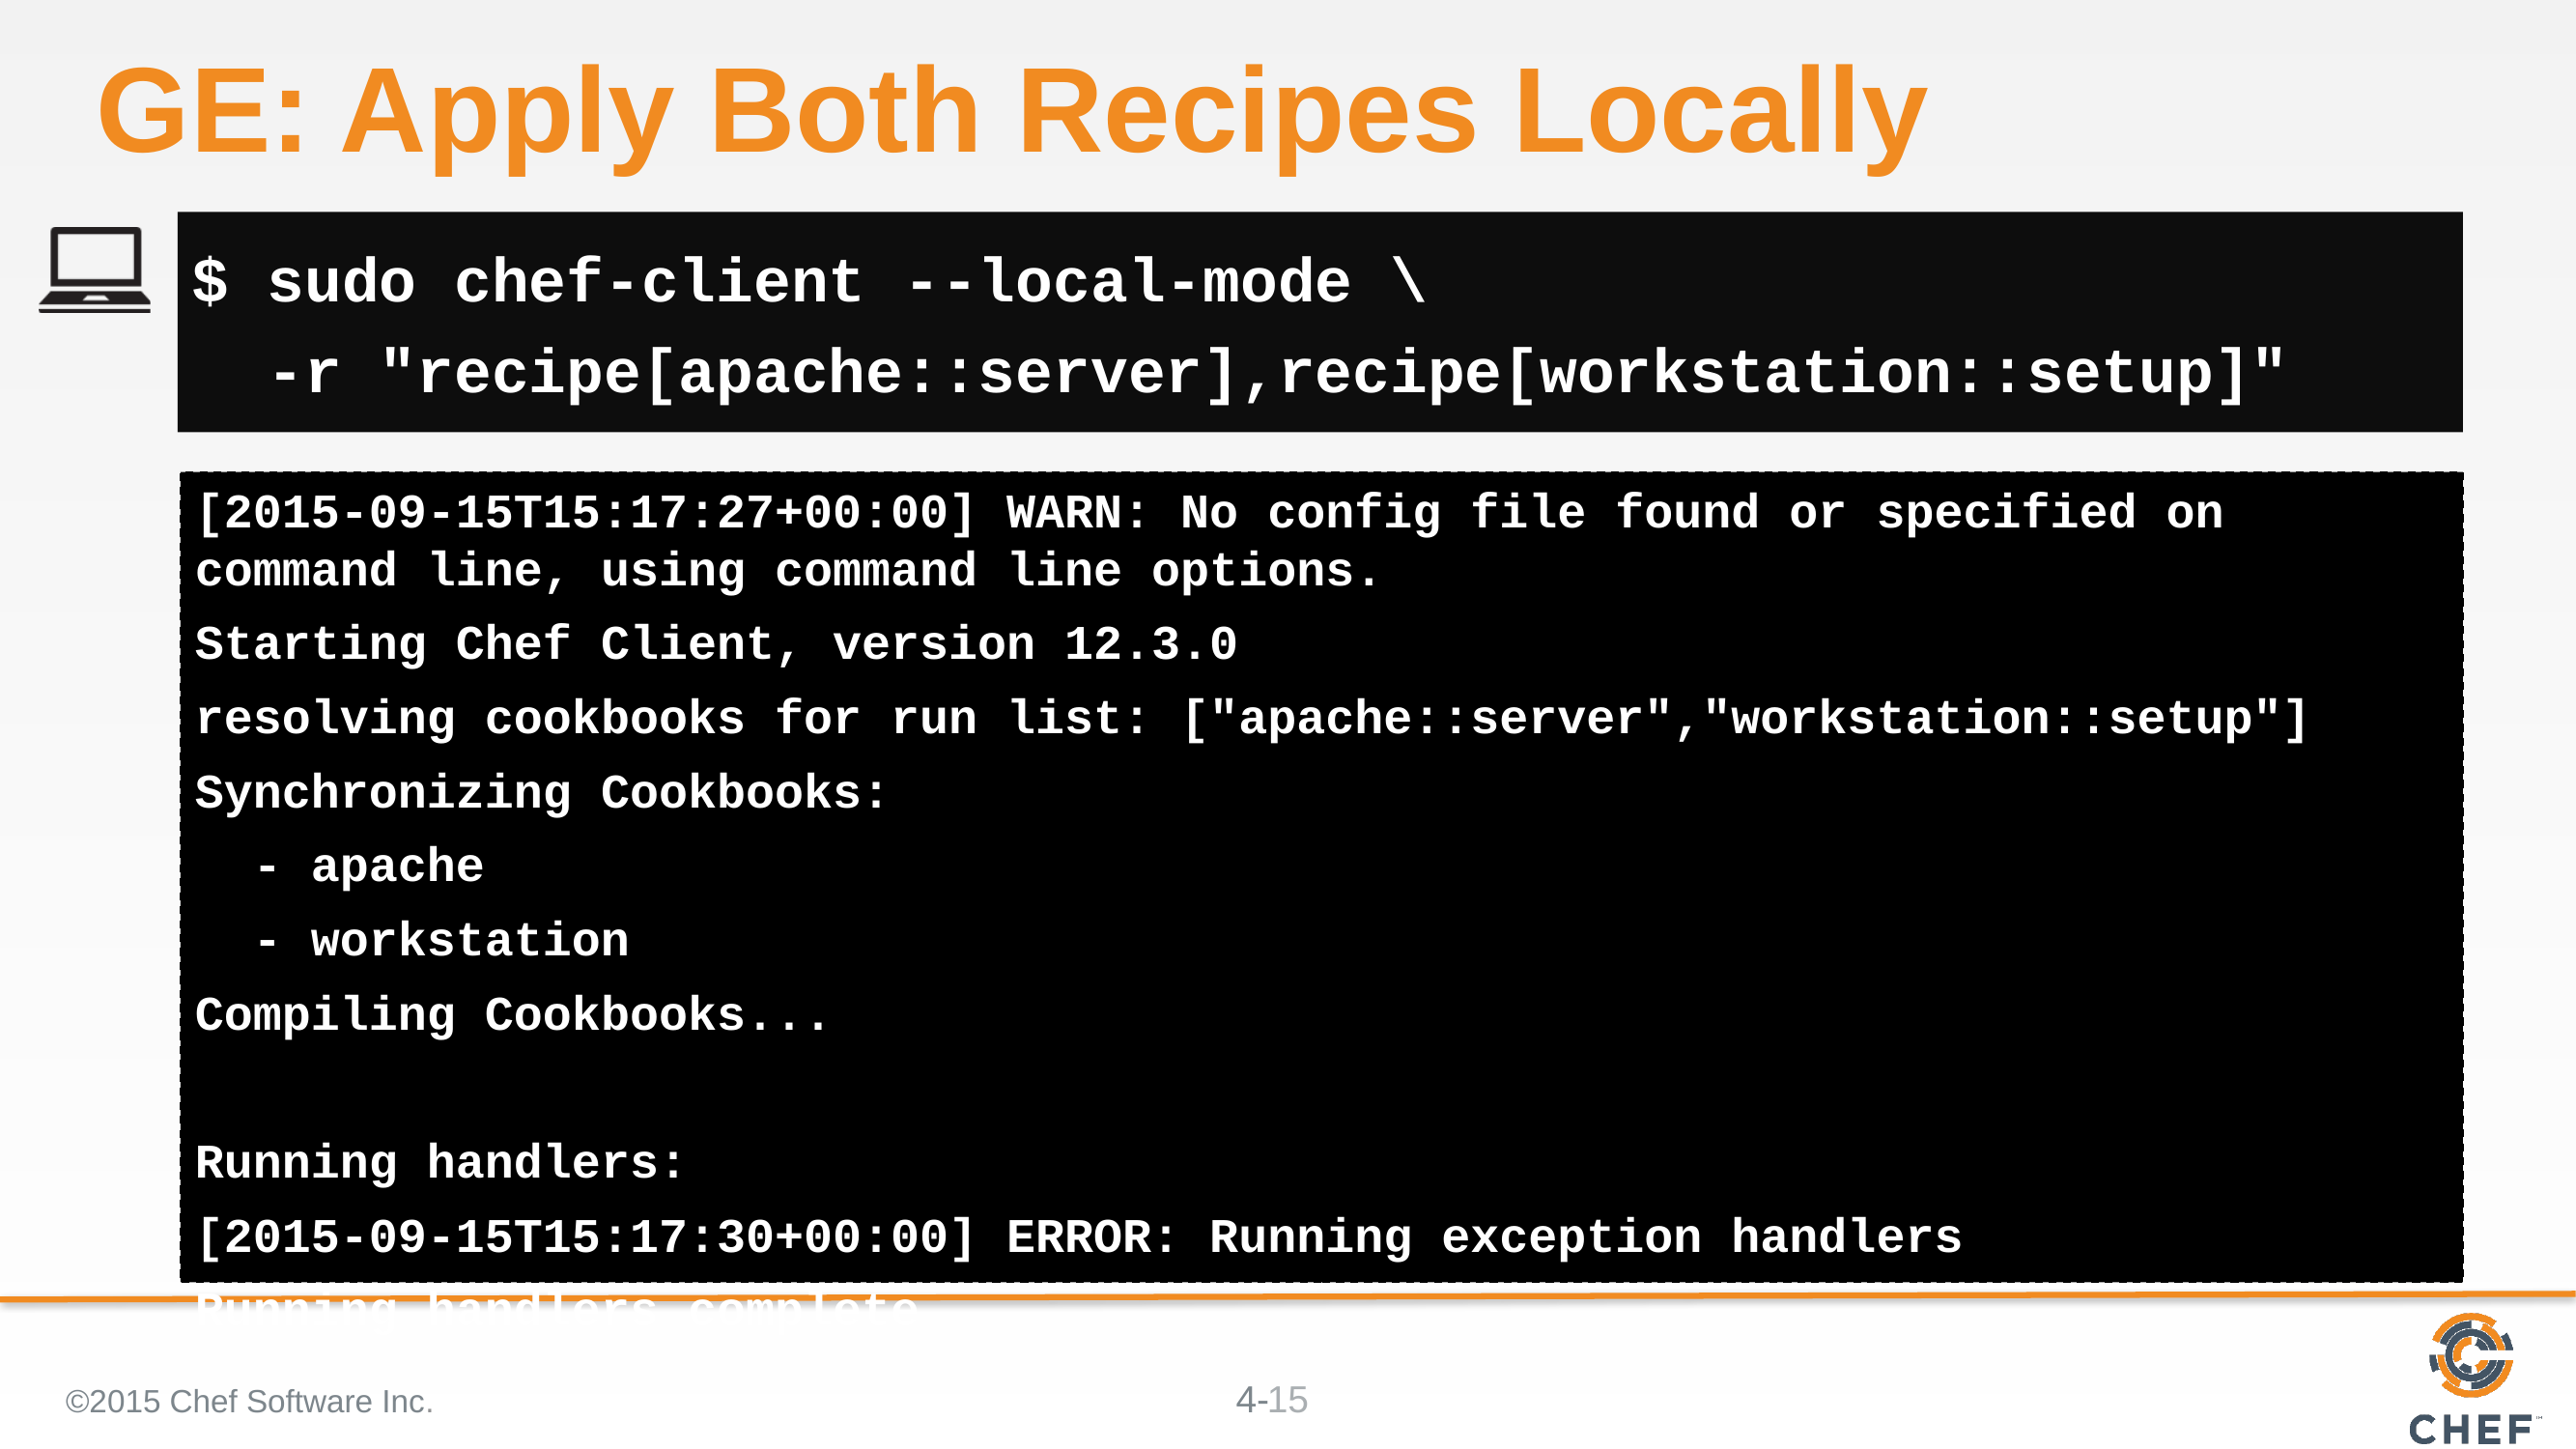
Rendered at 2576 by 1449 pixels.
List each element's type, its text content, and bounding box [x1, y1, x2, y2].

list $ sudo chef-client --local-mode \ -r "recipe[apache::server],recipe[workstation::setup]" [177, 212, 2463, 433]
title GE: Apply Both Recipes Locally [96, 48, 2463, 180]
list [2015-09-15T15:17:27+00:00] WARN: No config file found or specified on command line, using command line options. Starting Chef Client, version 12.3.0 resolving cookbooks for run list: ["apache::server","workstation::setup"] Synchronizing Cookbooks: - apache - workstation Compiling Cookbooks... Running handlers: [2015-09-15T15:17:30+00:00] ERROR: Running exception handlers Running handlers complete [180, 471, 2464, 1283]
footer ©2015 Chef Software Inc. [51, 1359, 952, 1440]
slide_number 15 [998, 1359, 1578, 1437]
picture [2399, 1297, 2550, 1449]
